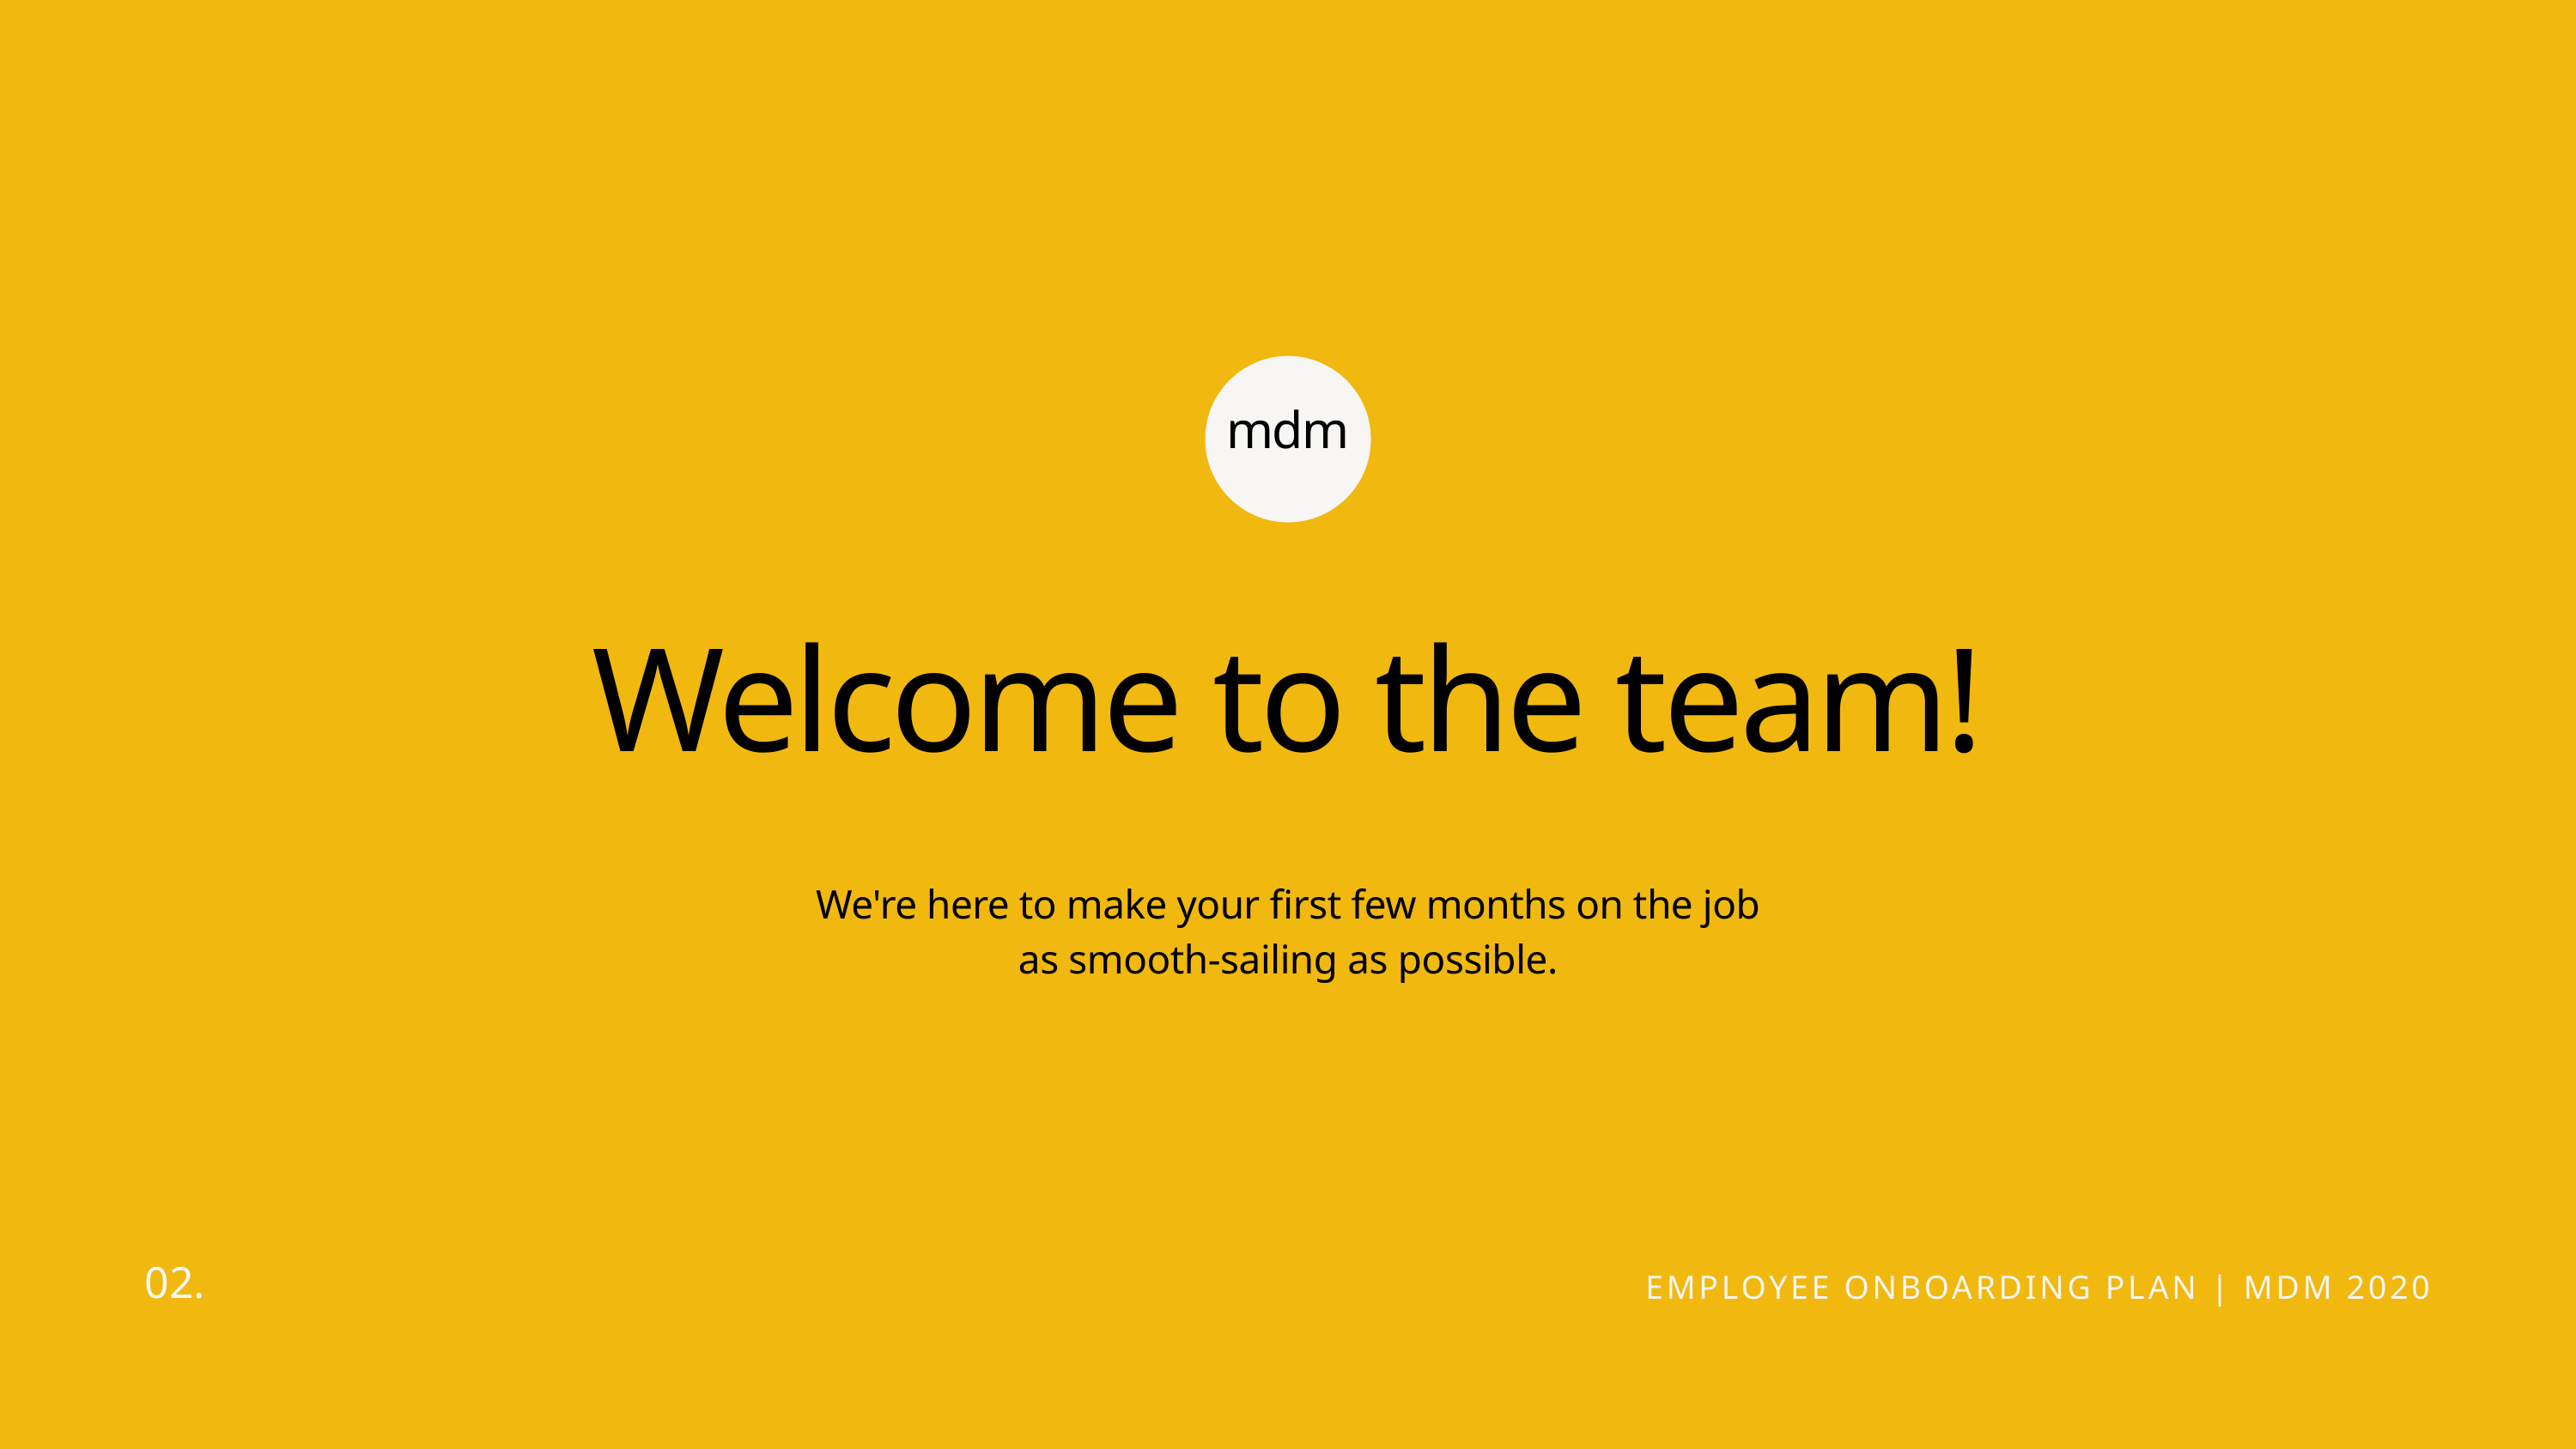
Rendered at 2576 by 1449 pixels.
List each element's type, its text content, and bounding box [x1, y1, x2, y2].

text_box 02. [144, 1246, 763, 1307]
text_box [349, 355, 2227, 978]
text_box EMPLOYEE ONBOARDING PLAN | MDM 2020 [1439, 1260, 2432, 1306]
